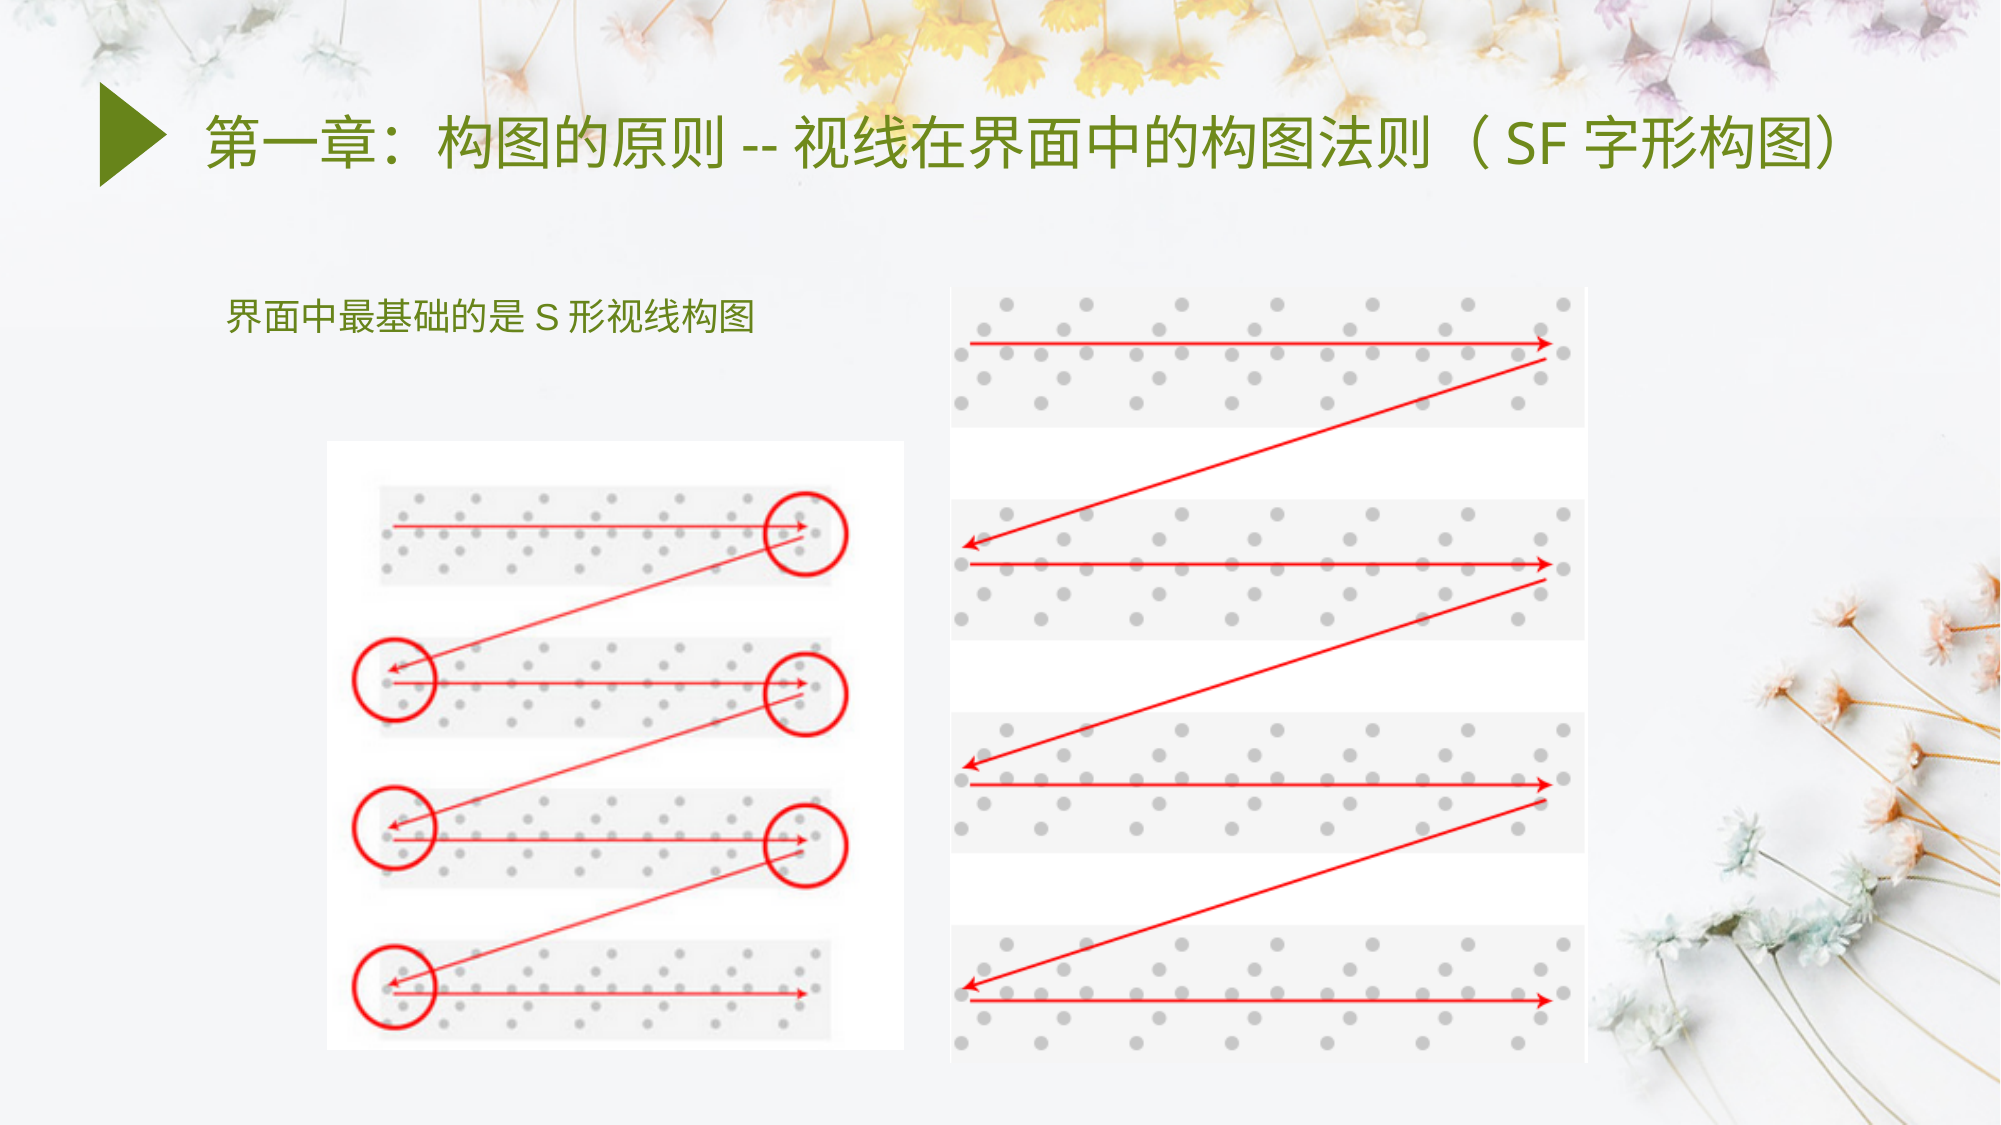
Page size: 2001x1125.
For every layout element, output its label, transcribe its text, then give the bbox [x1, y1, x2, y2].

picture [0, 0, 2001, 1125]
title 第一章：构图的原则--视线在界面中的构图法则（SF字形构图） [188, 86, 2000, 266]
text_box 界面中最基础的是S形视线构图 [210, 285, 1025, 346]
